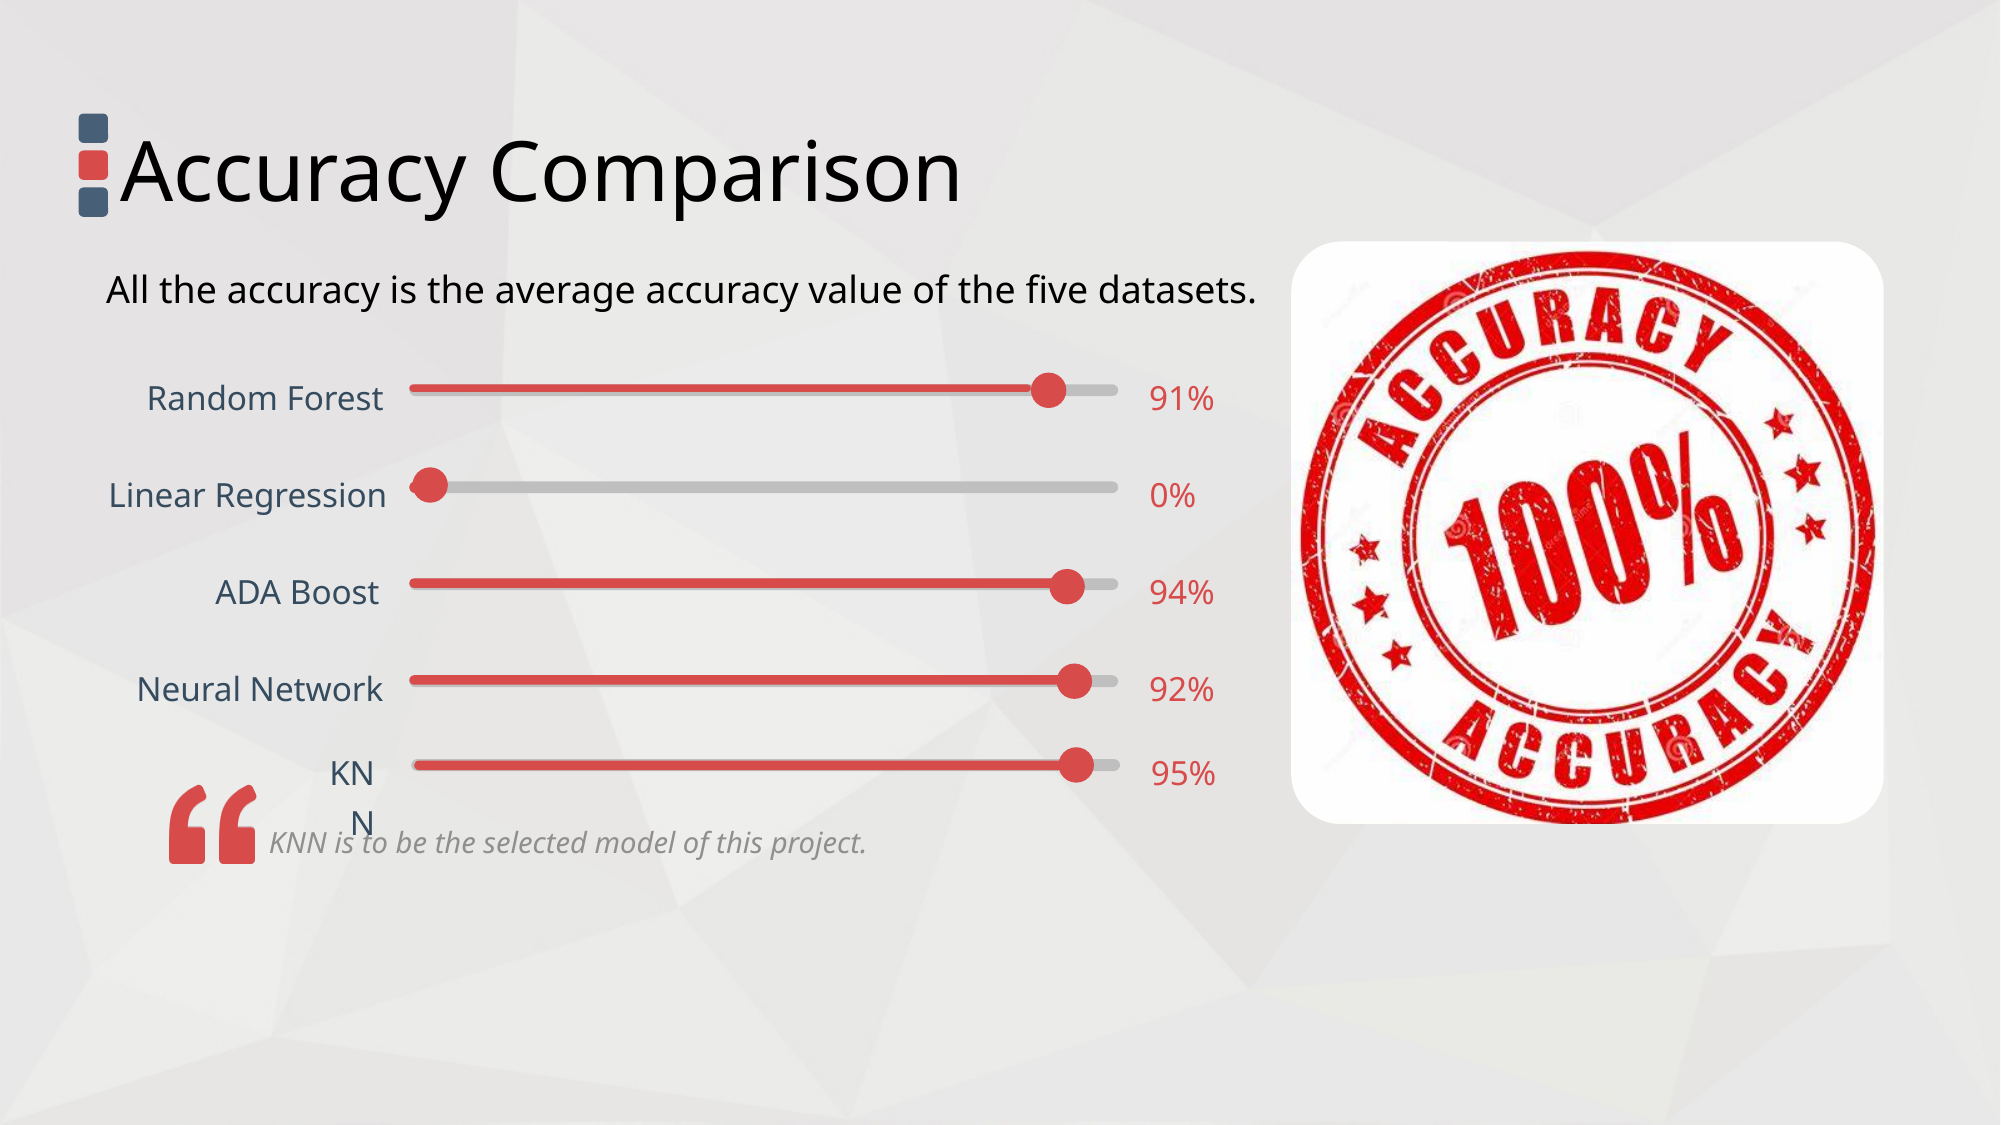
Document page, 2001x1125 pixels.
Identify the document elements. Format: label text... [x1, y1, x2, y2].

text_box [409, 675, 1057, 685]
text_box [1030, 372, 1067, 409]
text_box [409, 586, 1049, 591]
text_box [412, 467, 448, 503]
text_box [411, 759, 1059, 772]
text_box [446, 481, 1119, 494]
text_box [1093, 759, 1121, 772]
text_box [1092, 675, 1119, 688]
text_box [409, 482, 414, 493]
text_box [1059, 747, 1094, 783]
text_box [409, 578, 1051, 588]
text_box [1066, 384, 1119, 397]
text_box All the accuracy is the average accuracy value of the five datasets. [91, 258, 1274, 319]
title Accuracy Comparison [105, 80, 1831, 258]
text_box [1083, 578, 1119, 591]
text_box KNN [289, 734, 390, 850]
text_box Random Forest [131, 359, 399, 424]
picture [0, 0, 2001, 1125]
text_box [1056, 663, 1093, 699]
text_box [409, 683, 1057, 688]
text_box 0% [1134, 456, 1211, 522]
text_box [409, 391, 1031, 397]
text_box Neural Network [121, 651, 399, 716]
text_box KNN is to be the selected model of this project. [254, 808, 1777, 867]
text_box 94% [1134, 553, 1230, 619]
text_box 92% [1134, 651, 1230, 716]
text_box [409, 384, 1031, 392]
text_box [414, 760, 1090, 771]
text_box ADA Boost [200, 553, 395, 619]
text_box 91% [1134, 359, 1230, 424]
text_box [1049, 568, 1085, 605]
text_box 95% [1136, 734, 1232, 800]
text_box Linear Regression [93, 457, 403, 522]
